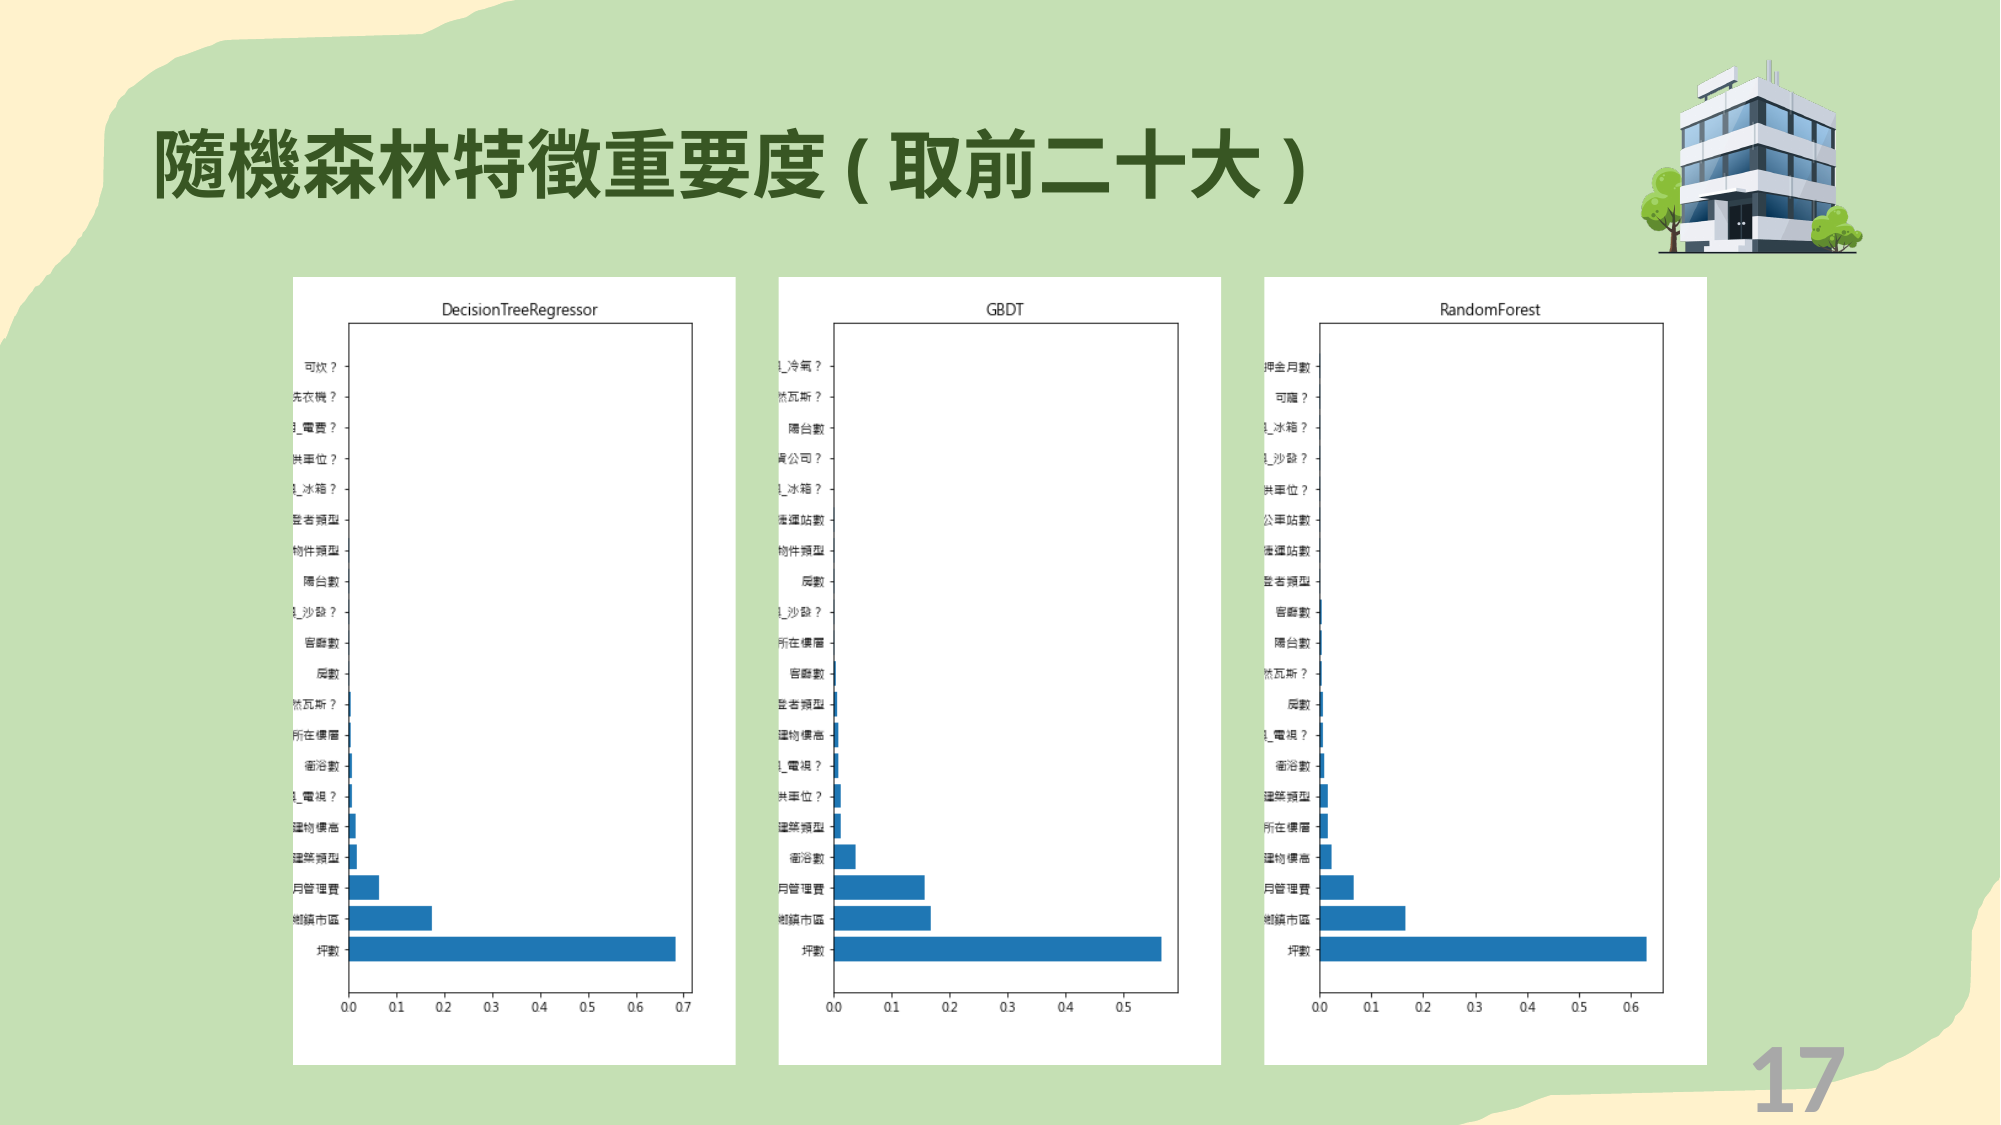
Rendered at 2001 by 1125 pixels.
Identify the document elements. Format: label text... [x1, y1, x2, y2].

title 隨機森林特徵重要度(取前二十大) [137, 59, 1863, 278]
slide_number 17 [1412, 1042, 1863, 1103]
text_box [293, 277, 1707, 1066]
